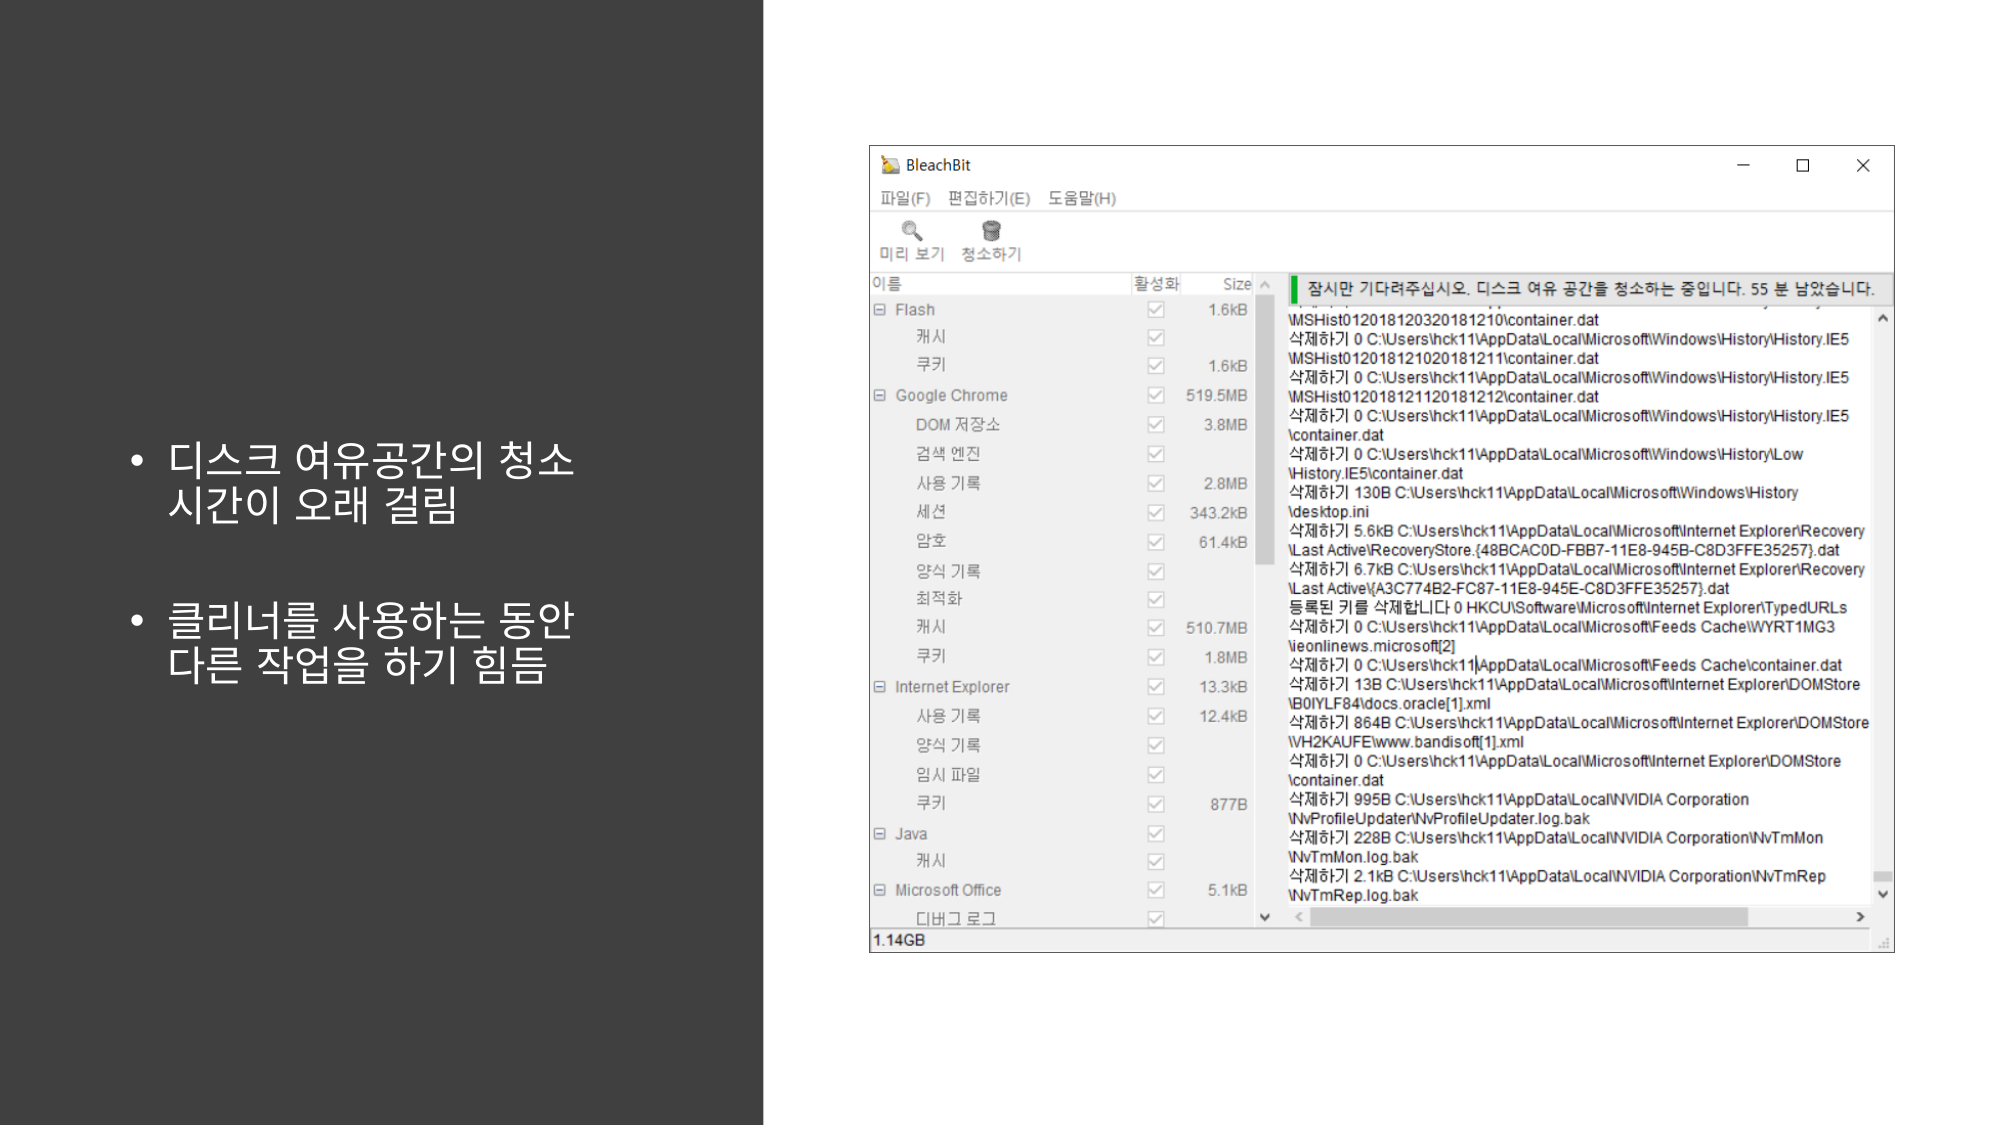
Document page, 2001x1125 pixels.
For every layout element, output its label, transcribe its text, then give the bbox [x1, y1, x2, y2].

picture [869, 145, 1895, 954]
text_box [0, 0, 764, 1125]
text_box 디스크 여유공간의 청소 시간이 오래 걸림 클리너를 사용하는 동안 다른 작업을 하기 힘듬 [105, 432, 658, 993]
